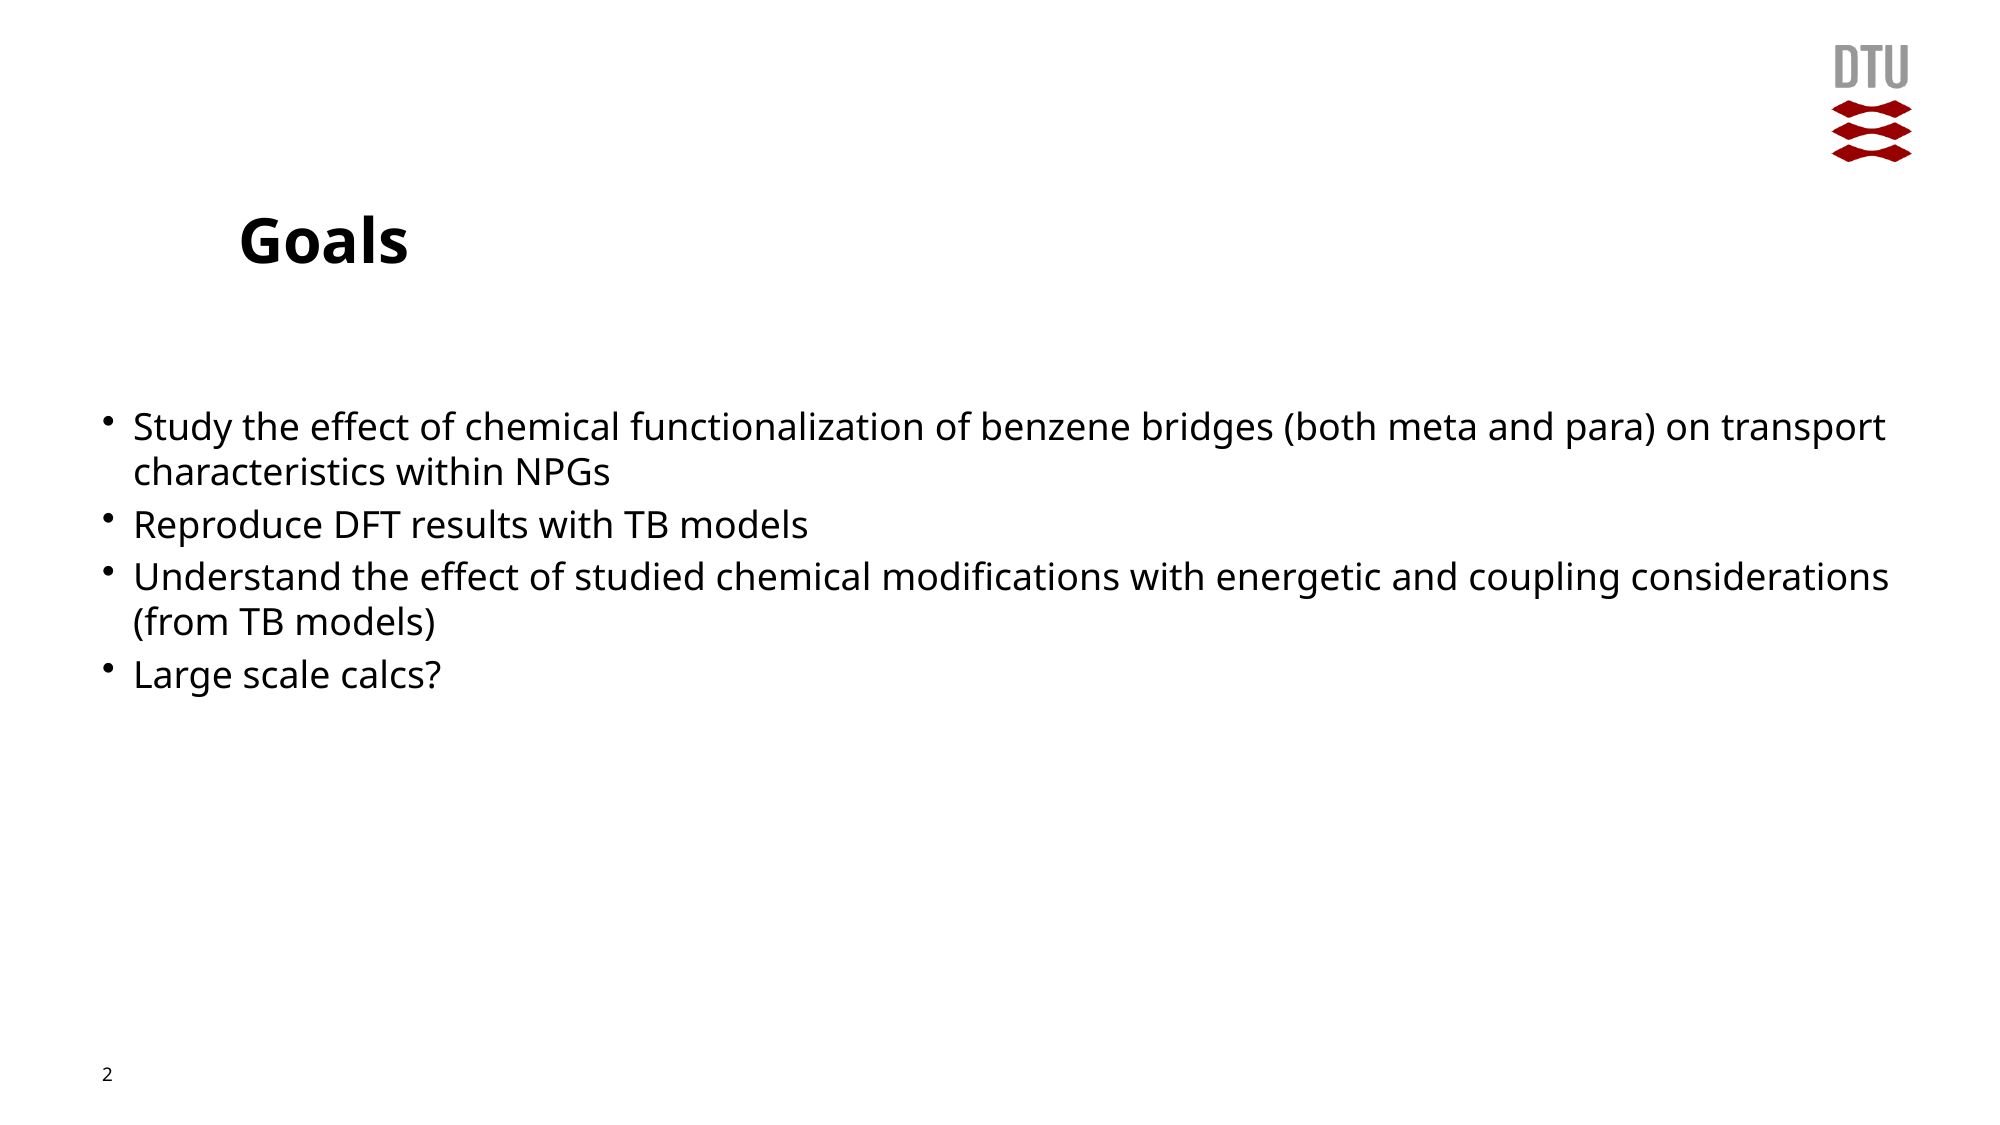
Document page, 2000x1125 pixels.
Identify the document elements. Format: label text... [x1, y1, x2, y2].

title Goals [238, 131, 1814, 277]
picture [1831, 45, 1912, 162]
list Study the effect of chemical functionalization of benzene bridges (both meta and para) on transport characteristics within NPGs Reproduce DFT results with TB models Understand the effect of studied chemical modifications with energetic and coupling considerations (from TB models) Large scale calcs? [102, 403, 1910, 1025]
slide_number 2 [102, 1062, 201, 1113]
